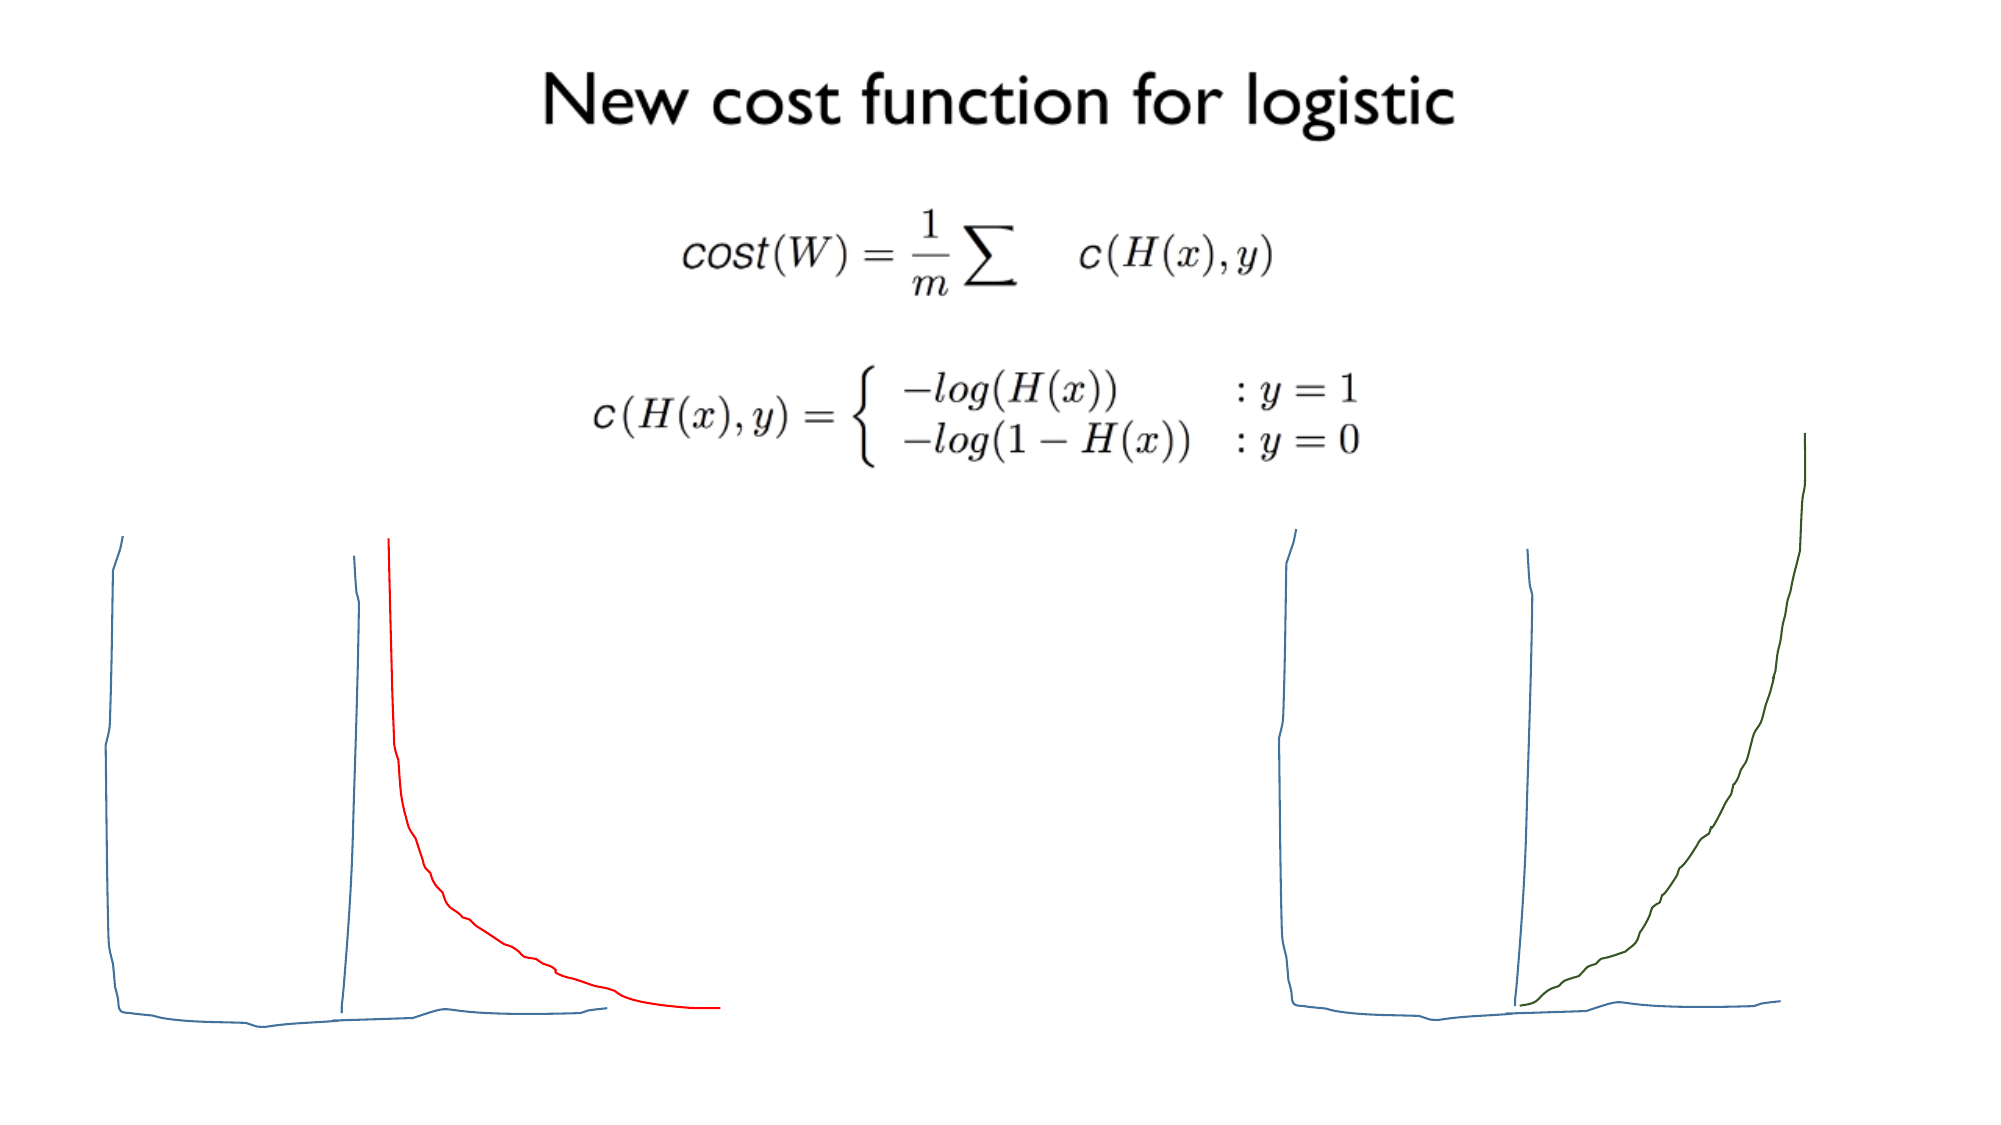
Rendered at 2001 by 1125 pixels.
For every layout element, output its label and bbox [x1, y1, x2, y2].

text_box [387, 538, 721, 1010]
text_box [1514, 548, 1534, 1007]
text_box [104, 535, 608, 1029]
picture [531, 63, 1469, 477]
text_box [1519, 432, 1807, 1007]
text_box [1277, 528, 1781, 1022]
text_box [340, 555, 360, 1014]
